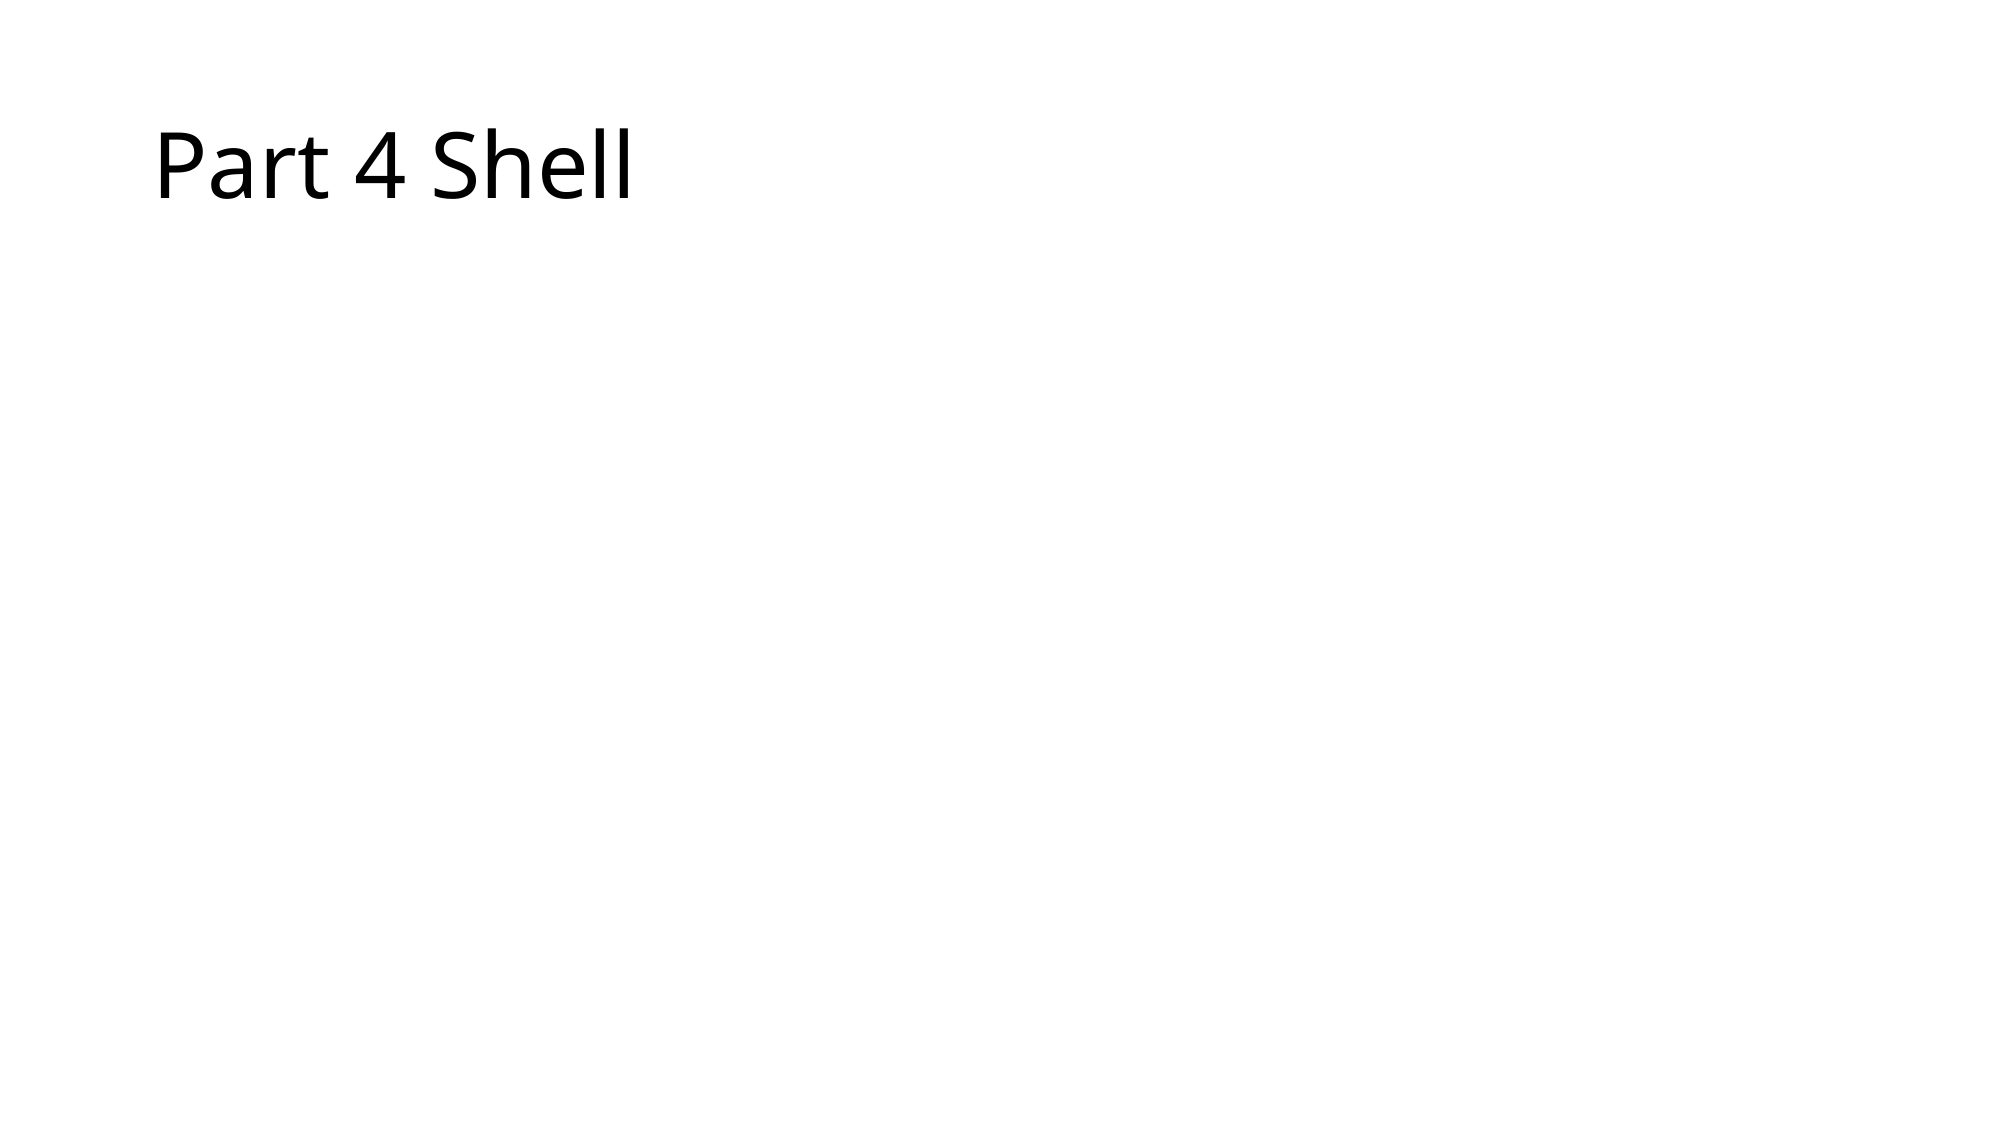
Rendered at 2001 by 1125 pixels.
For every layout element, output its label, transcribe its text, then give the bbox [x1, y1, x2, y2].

title Part 4 Shell [137, 59, 1863, 278]
